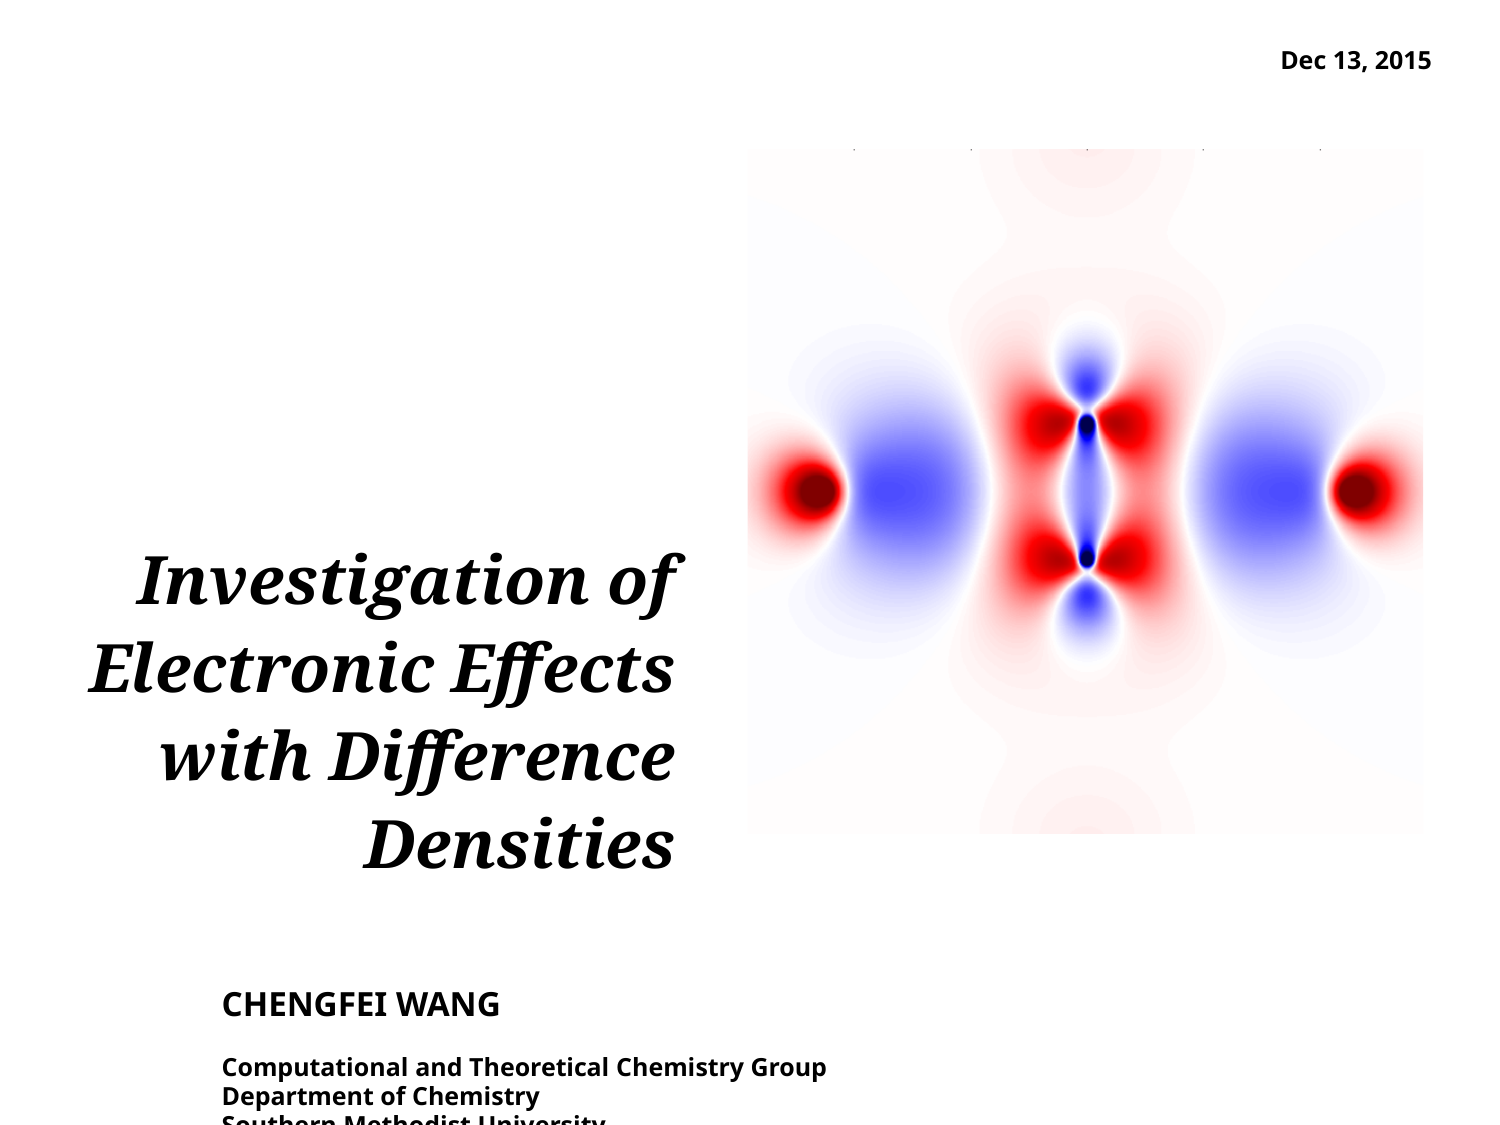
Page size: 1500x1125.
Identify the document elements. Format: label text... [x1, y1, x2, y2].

list CHENGFEI WANG Computational and Theoretical Chemistry Group Department of Chemistry Southern Methodist University [206, 810, 922, 1125]
text_box Dec 13, 2015 [738, 19, 1454, 302]
text_box Investigation of Electronic Effects with Difference Densities [0, 184, 691, 740]
picture [747, 148, 1424, 835]
